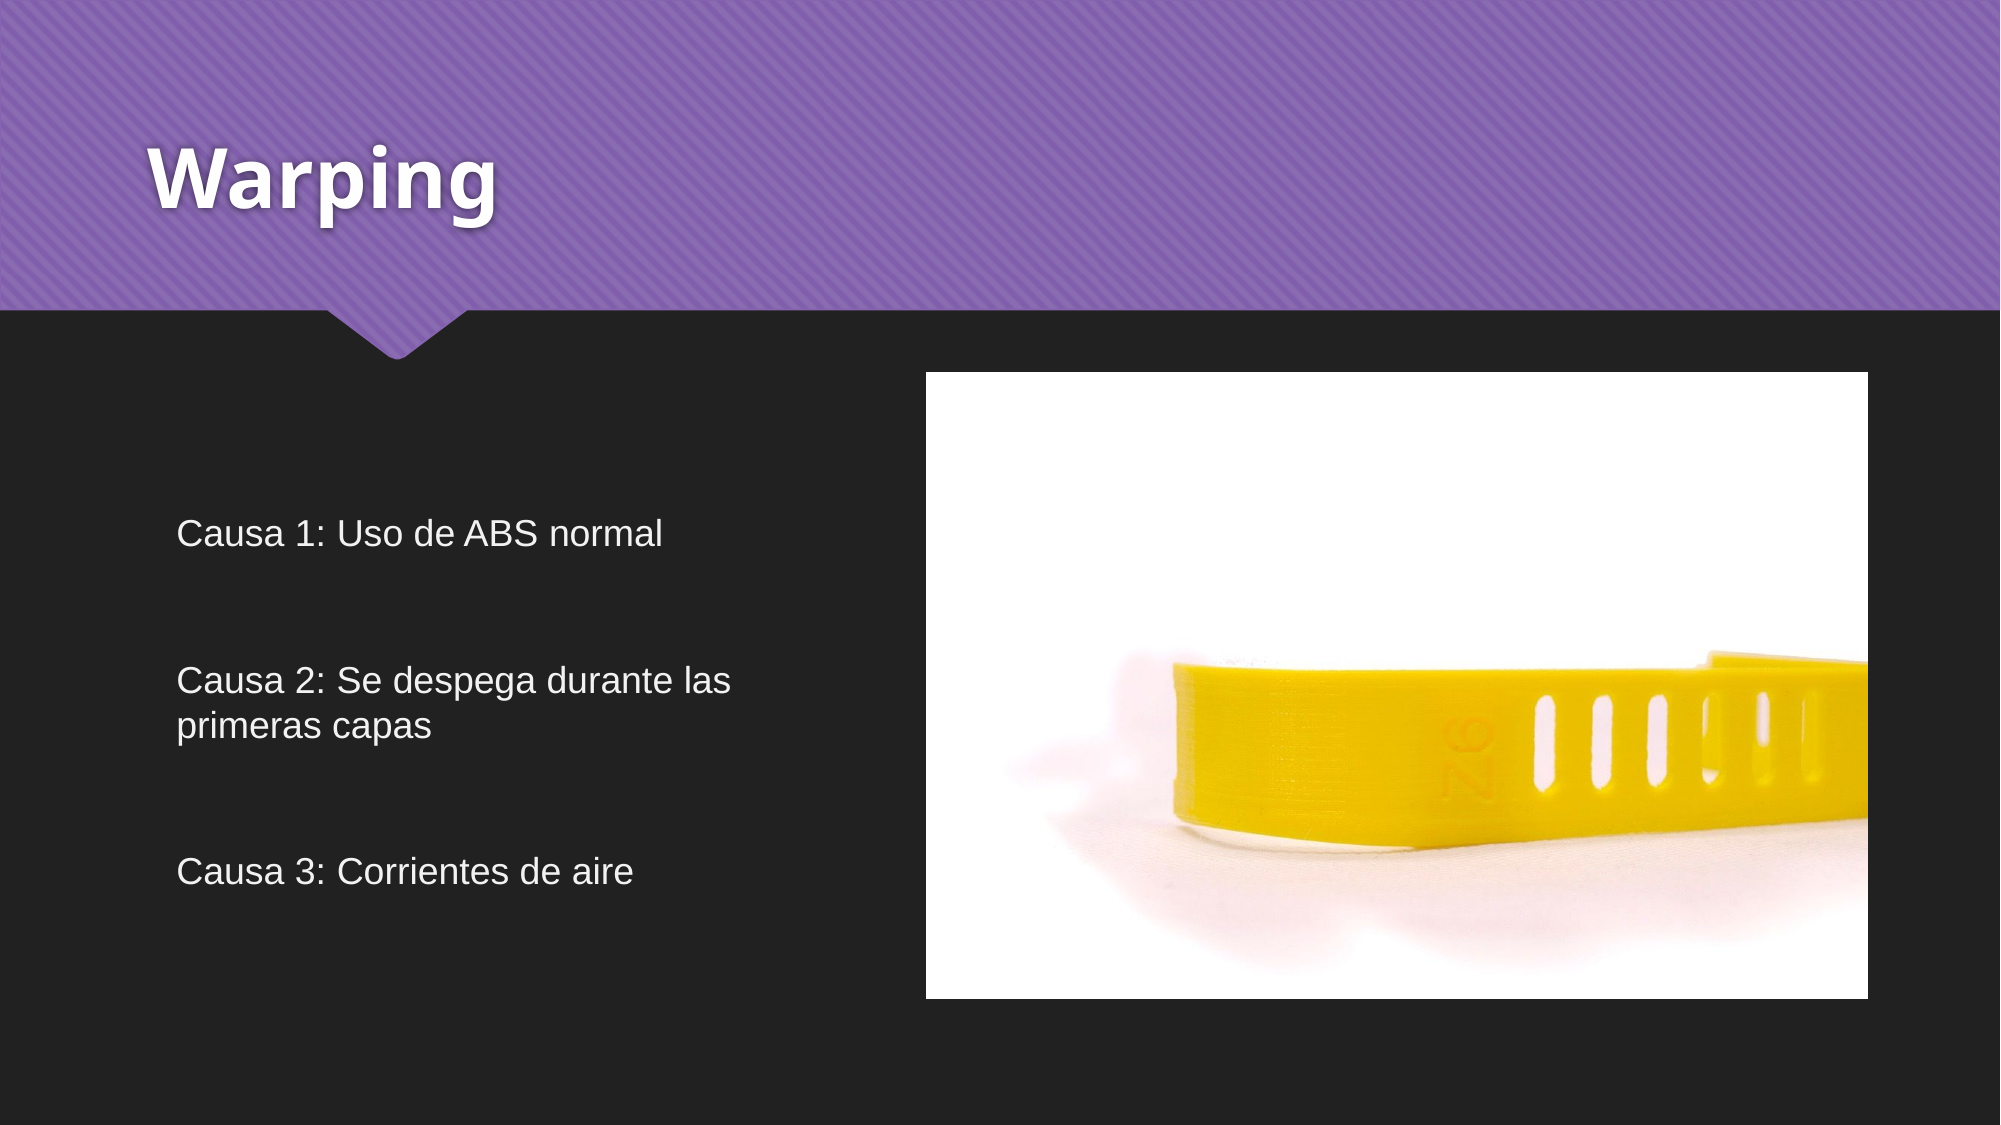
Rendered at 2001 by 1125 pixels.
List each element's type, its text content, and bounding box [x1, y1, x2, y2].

text_box Causa 1: Uso de ABS normal [161, 501, 813, 562]
text_box Causa 3: Corrientes de aire [161, 839, 813, 900]
picture [926, 371, 1868, 999]
title Warping [132, 73, 1868, 233]
text_box Causa 2: Se despega durante las primeras capas [161, 648, 813, 799]
